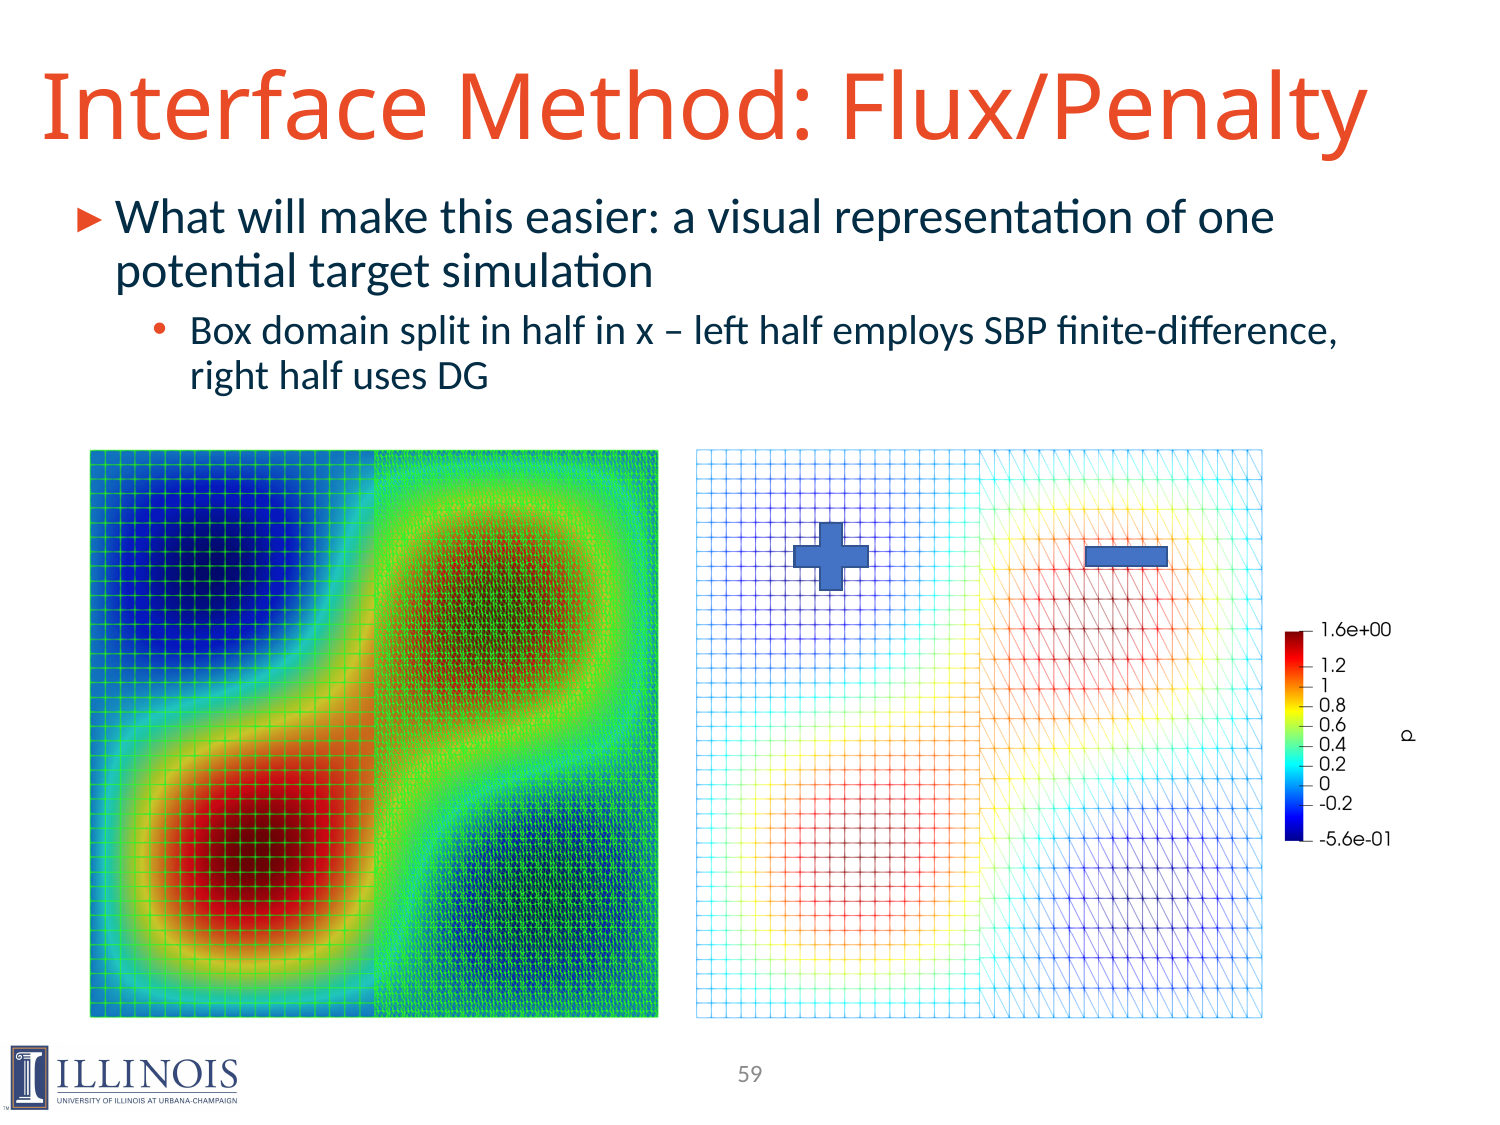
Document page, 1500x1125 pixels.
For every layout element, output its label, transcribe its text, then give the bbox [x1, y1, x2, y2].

text_box What will make this easier: a visual representation of one potential target simulation Box domain split in half in x – left half employs SBP finite-difference, right half uses DG [62, 182, 1407, 1016]
picture [0, 432, 1443, 1113]
title Interface Method: Flux/Penalty [26, 36, 1438, 183]
slide_number 59 [718, 1043, 782, 1103]
